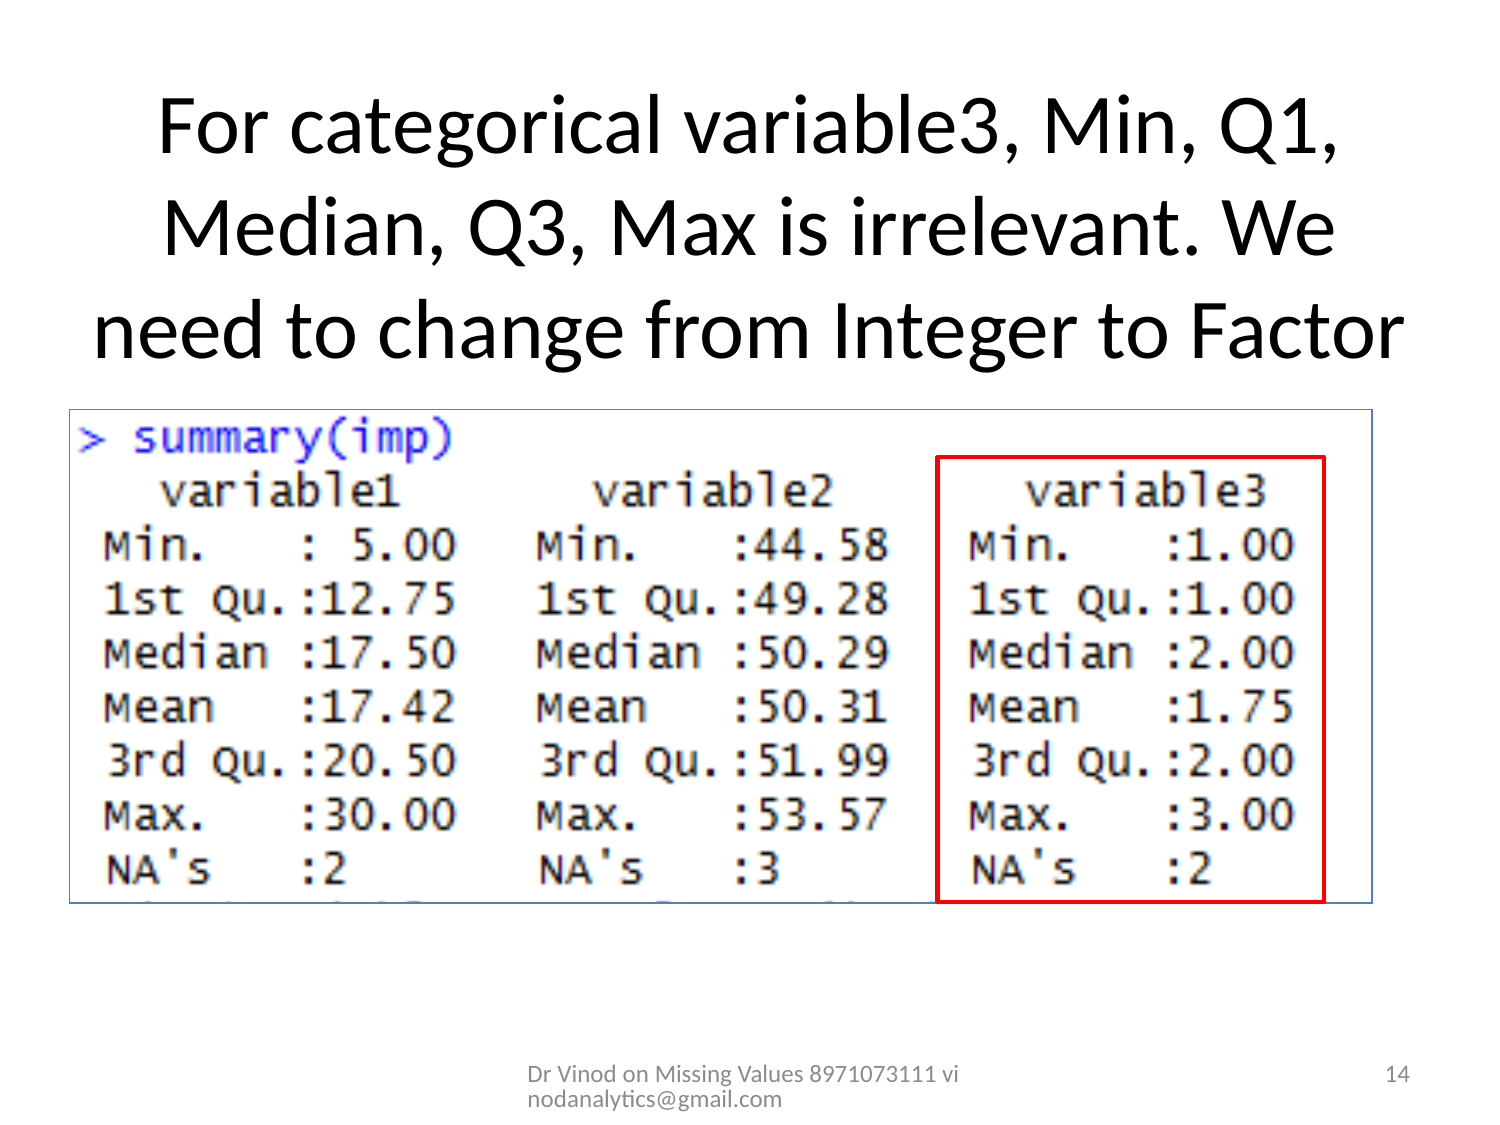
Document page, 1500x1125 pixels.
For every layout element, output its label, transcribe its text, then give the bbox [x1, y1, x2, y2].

slide_number 14 [1074, 1042, 1425, 1103]
picture [70, 409, 1372, 903]
footer Dr Vinod on Missing Values 8971073111 vinodanalytics@gmail.com [512, 1042, 988, 1103]
title For categorical variable3, Min, Q1, Median, Q3, Max is irrelevant. We need to change from Integer to Factor [75, 45, 1425, 399]
